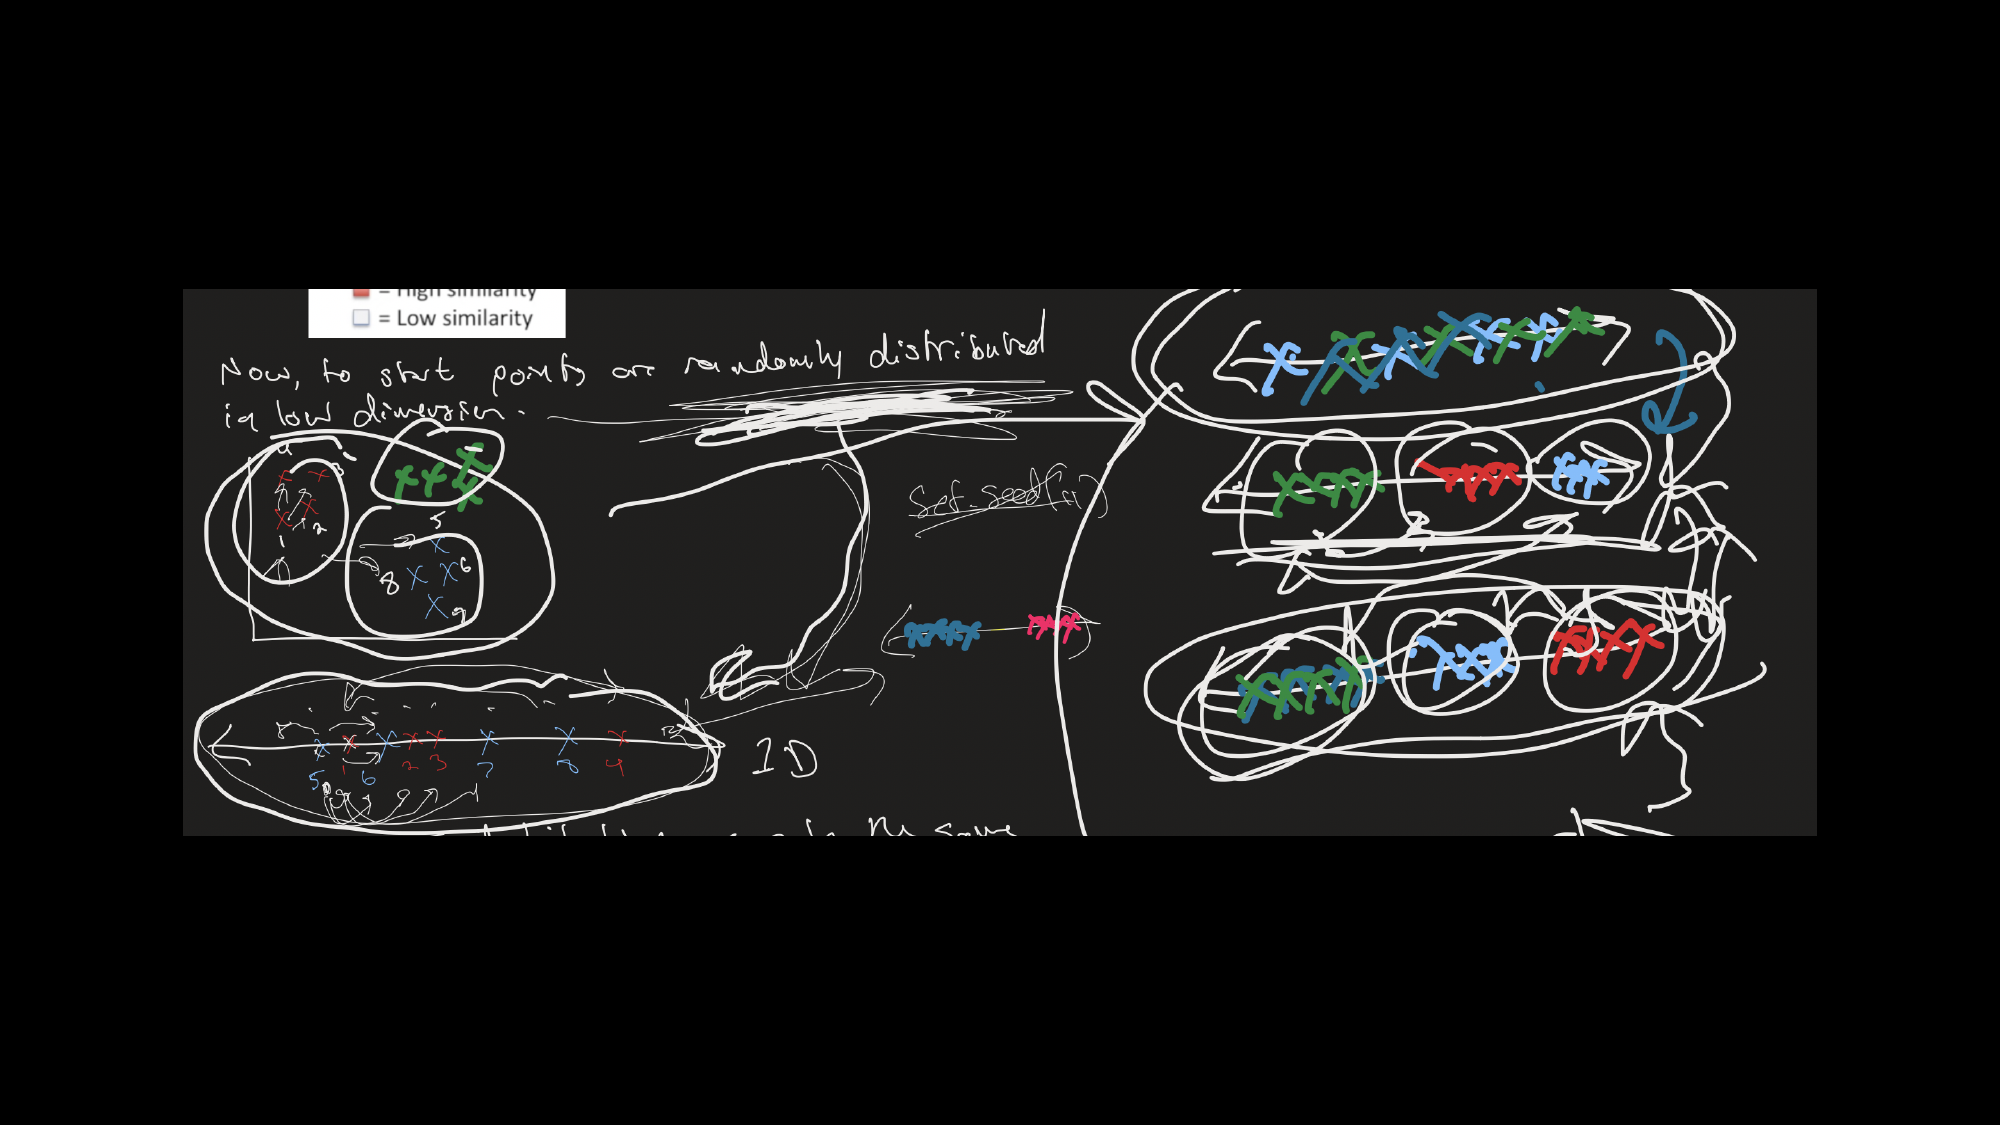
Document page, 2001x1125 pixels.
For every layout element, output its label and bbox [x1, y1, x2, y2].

picture [183, 289, 1817, 836]
